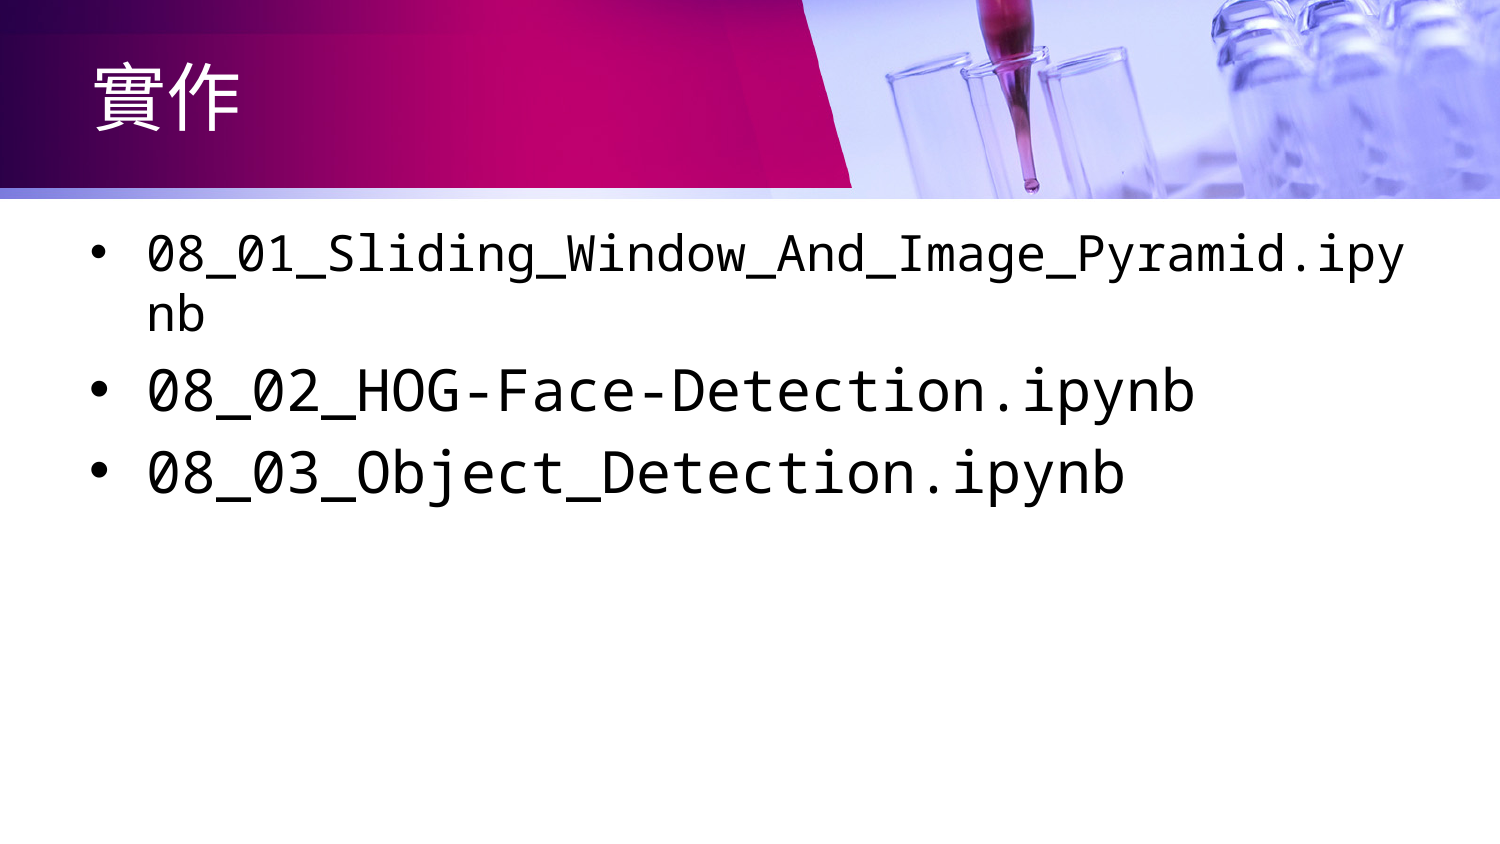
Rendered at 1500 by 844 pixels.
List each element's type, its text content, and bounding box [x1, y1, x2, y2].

list 08_01_Sliding_Window_And_Image_Pyramid.ipynb 08_02_HOG-Face-Detection.ipynb 08_03_Object_Detection.ipynb [74, 214, 1428, 781]
title 實作 [76, 33, 1431, 159]
picture [0, 0, 1500, 844]
